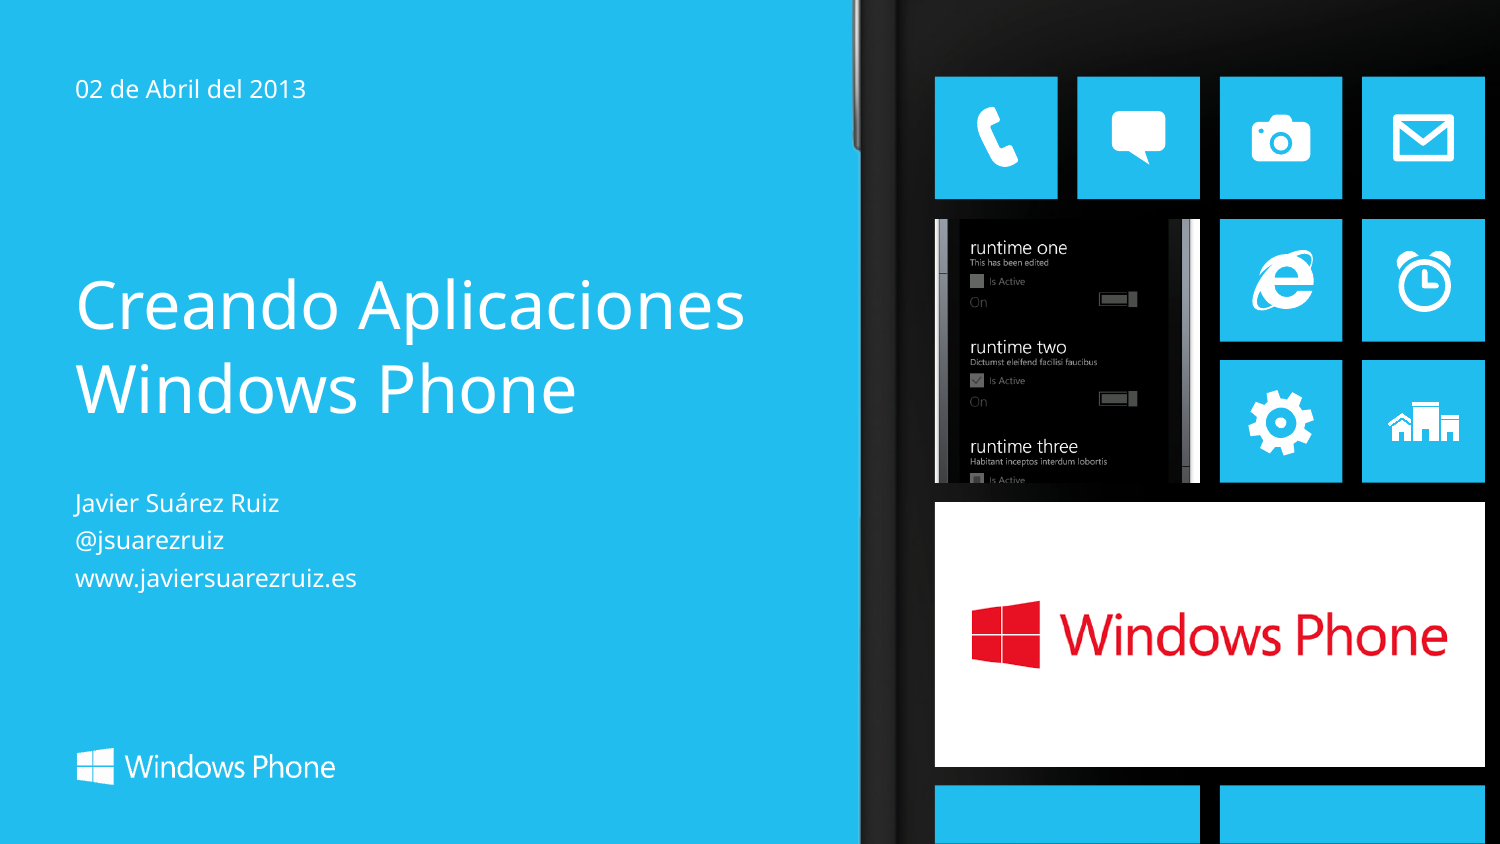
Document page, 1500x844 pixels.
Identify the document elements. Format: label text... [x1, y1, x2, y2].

picture [61, 732, 351, 801]
title Creando Aplicaciones Windows Phone [75, 259, 781, 503]
picture [852, 0, 1500, 844]
subtitle Javier Suárez Ruiz @jsuarezruiz www.javiersuarezruiz.es [75, 503, 443, 631]
list 02 de Abril del 2013 [75, 65, 443, 104]
